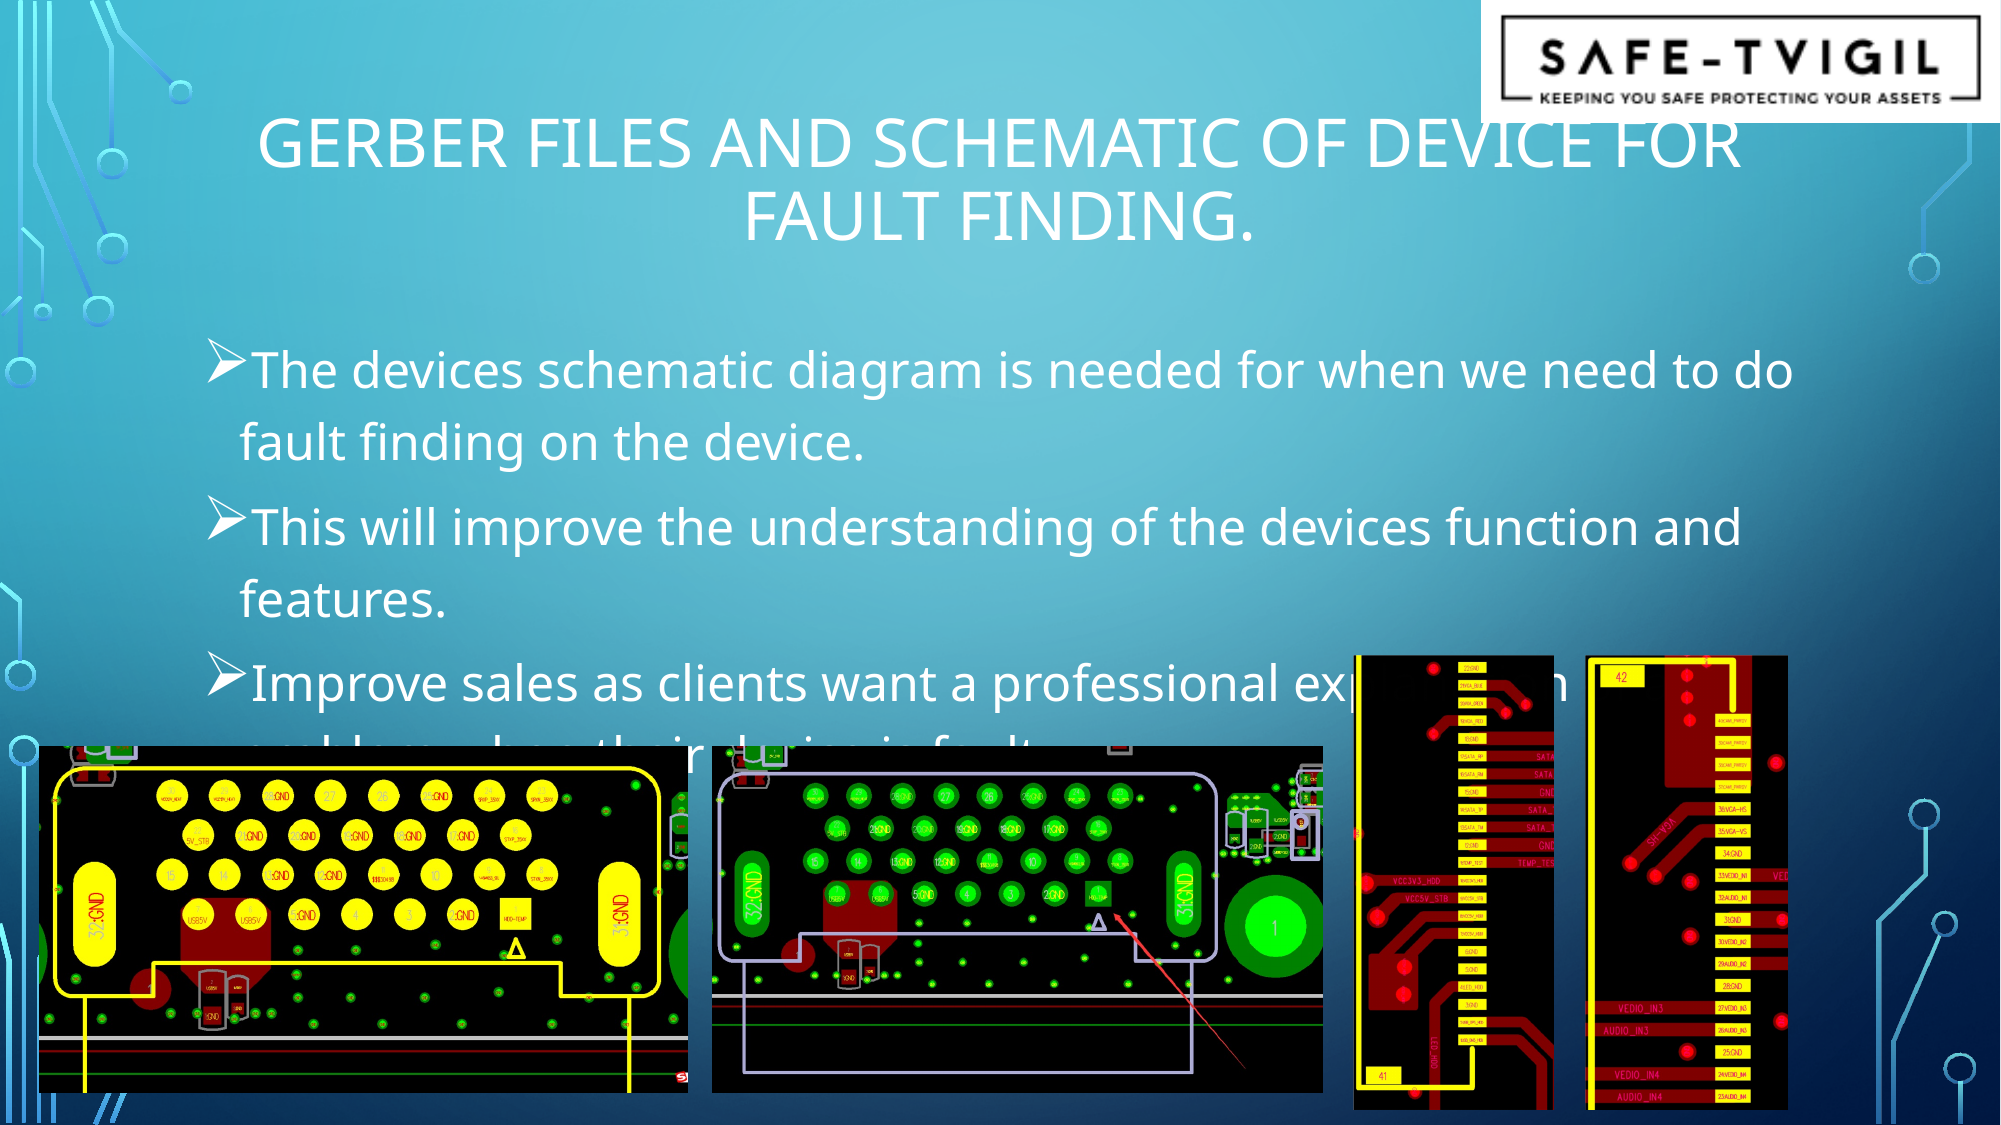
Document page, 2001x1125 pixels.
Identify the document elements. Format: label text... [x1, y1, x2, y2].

picture [39, 745, 688, 1094]
title Gerber files and schematic of device for fault finding. [187, 101, 1813, 319]
list The devices schematic diagram is needed for when we need to do fault finding on the device. This will improve the understanding of the devices function and features. Improve sales as clients want a professional explanation of a problem when their device is faulty. [187, 319, 1813, 950]
picture [712, 656, 1914, 1110]
picture [1481, 0, 2000, 124]
